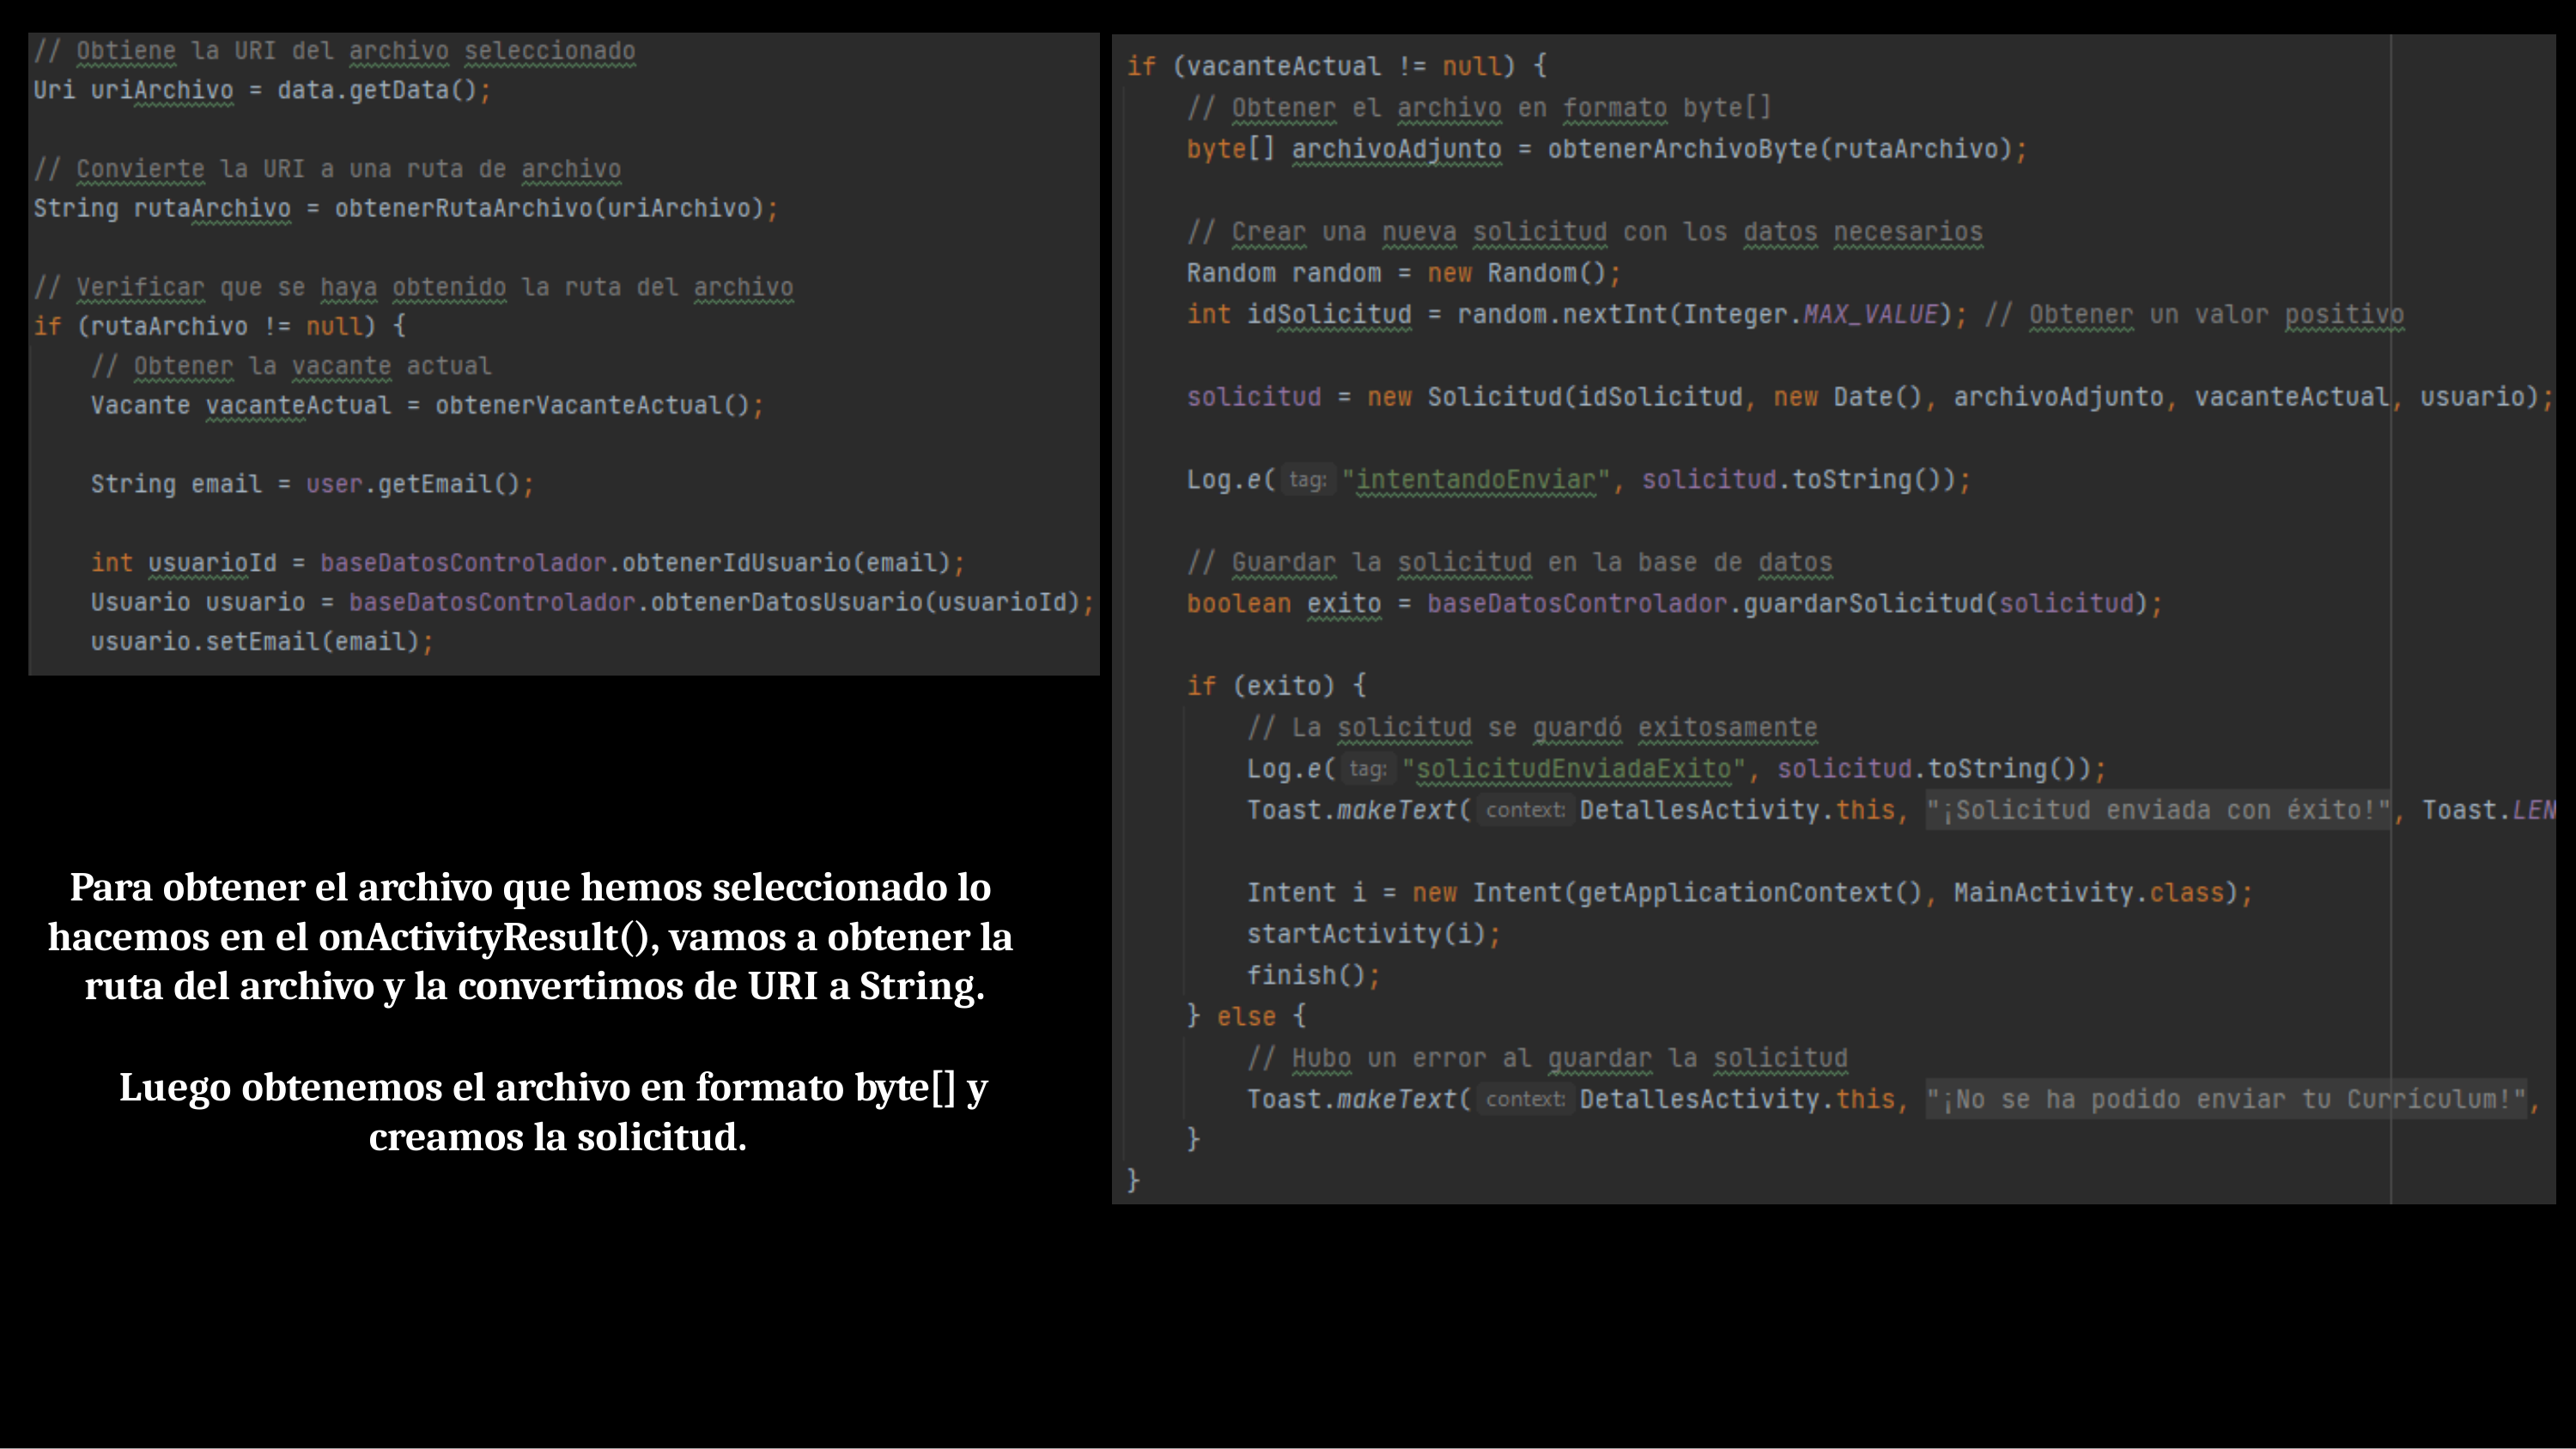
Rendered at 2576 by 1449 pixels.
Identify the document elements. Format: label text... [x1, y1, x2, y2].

picture [28, 33, 1100, 676]
text_box Para obtener el archivo que hemos seleccionado lo hacemos en el onActivityResult(), vamos a obtener la ruta del archivo y la convertimos de URI a String. Luego obtenemos el archivo en formato byte[] y creamos la solicitud. [39, 858, 1030, 1159]
picture [1112, 34, 2556, 1205]
